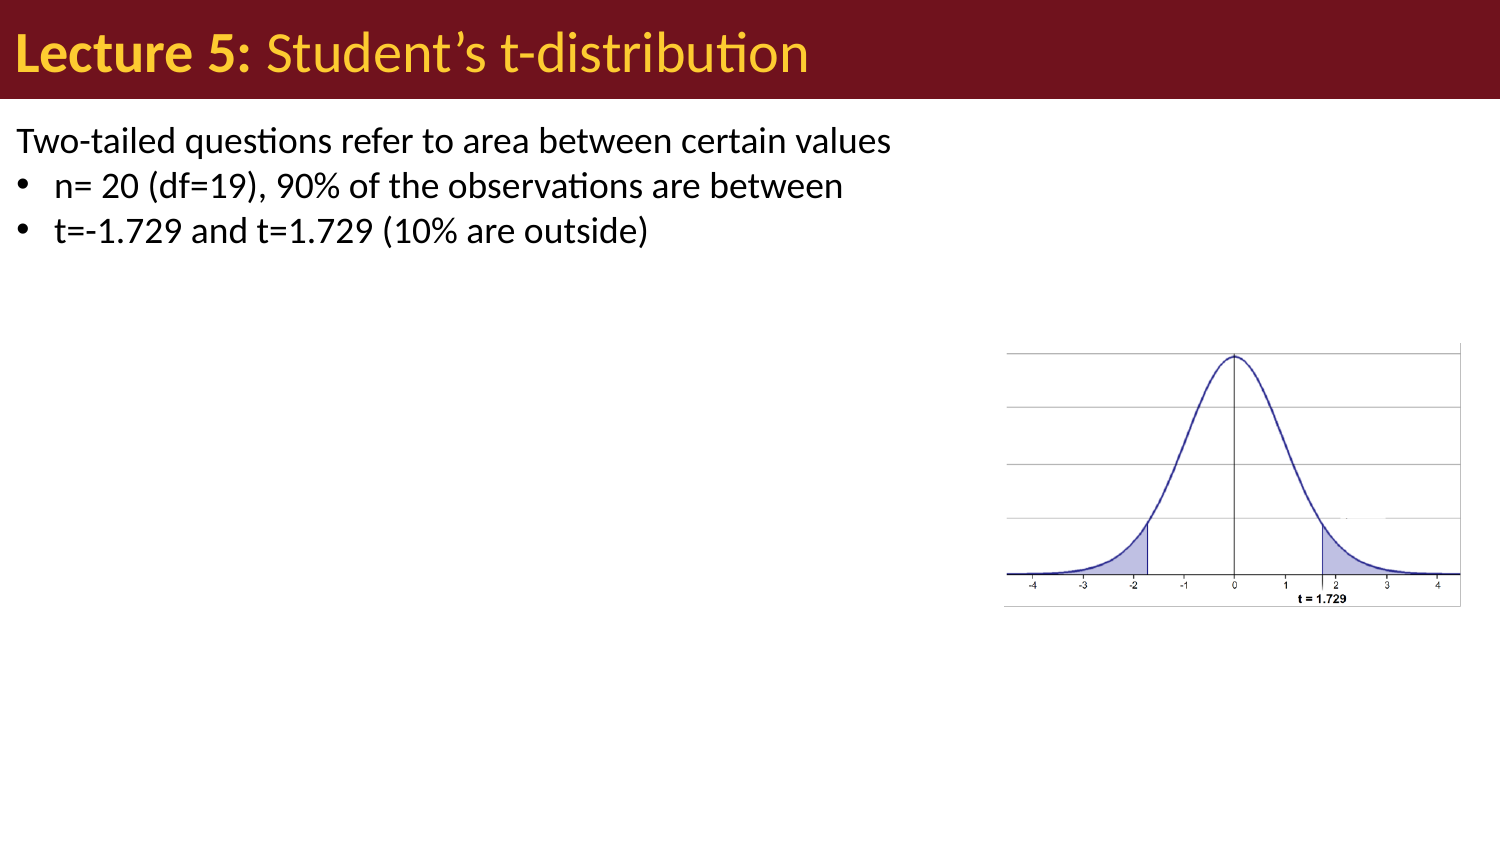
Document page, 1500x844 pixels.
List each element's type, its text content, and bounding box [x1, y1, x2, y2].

list Two-tailed questions refer to area between certain values n= 20 (df=19), 90% of the observations are between t=-1.729 and t=1.729 (10% are outside) [1, 108, 988, 844]
picture [1003, 343, 1461, 607]
title Lecture 5: Student’s t-distribution [0, 0, 1500, 99]
